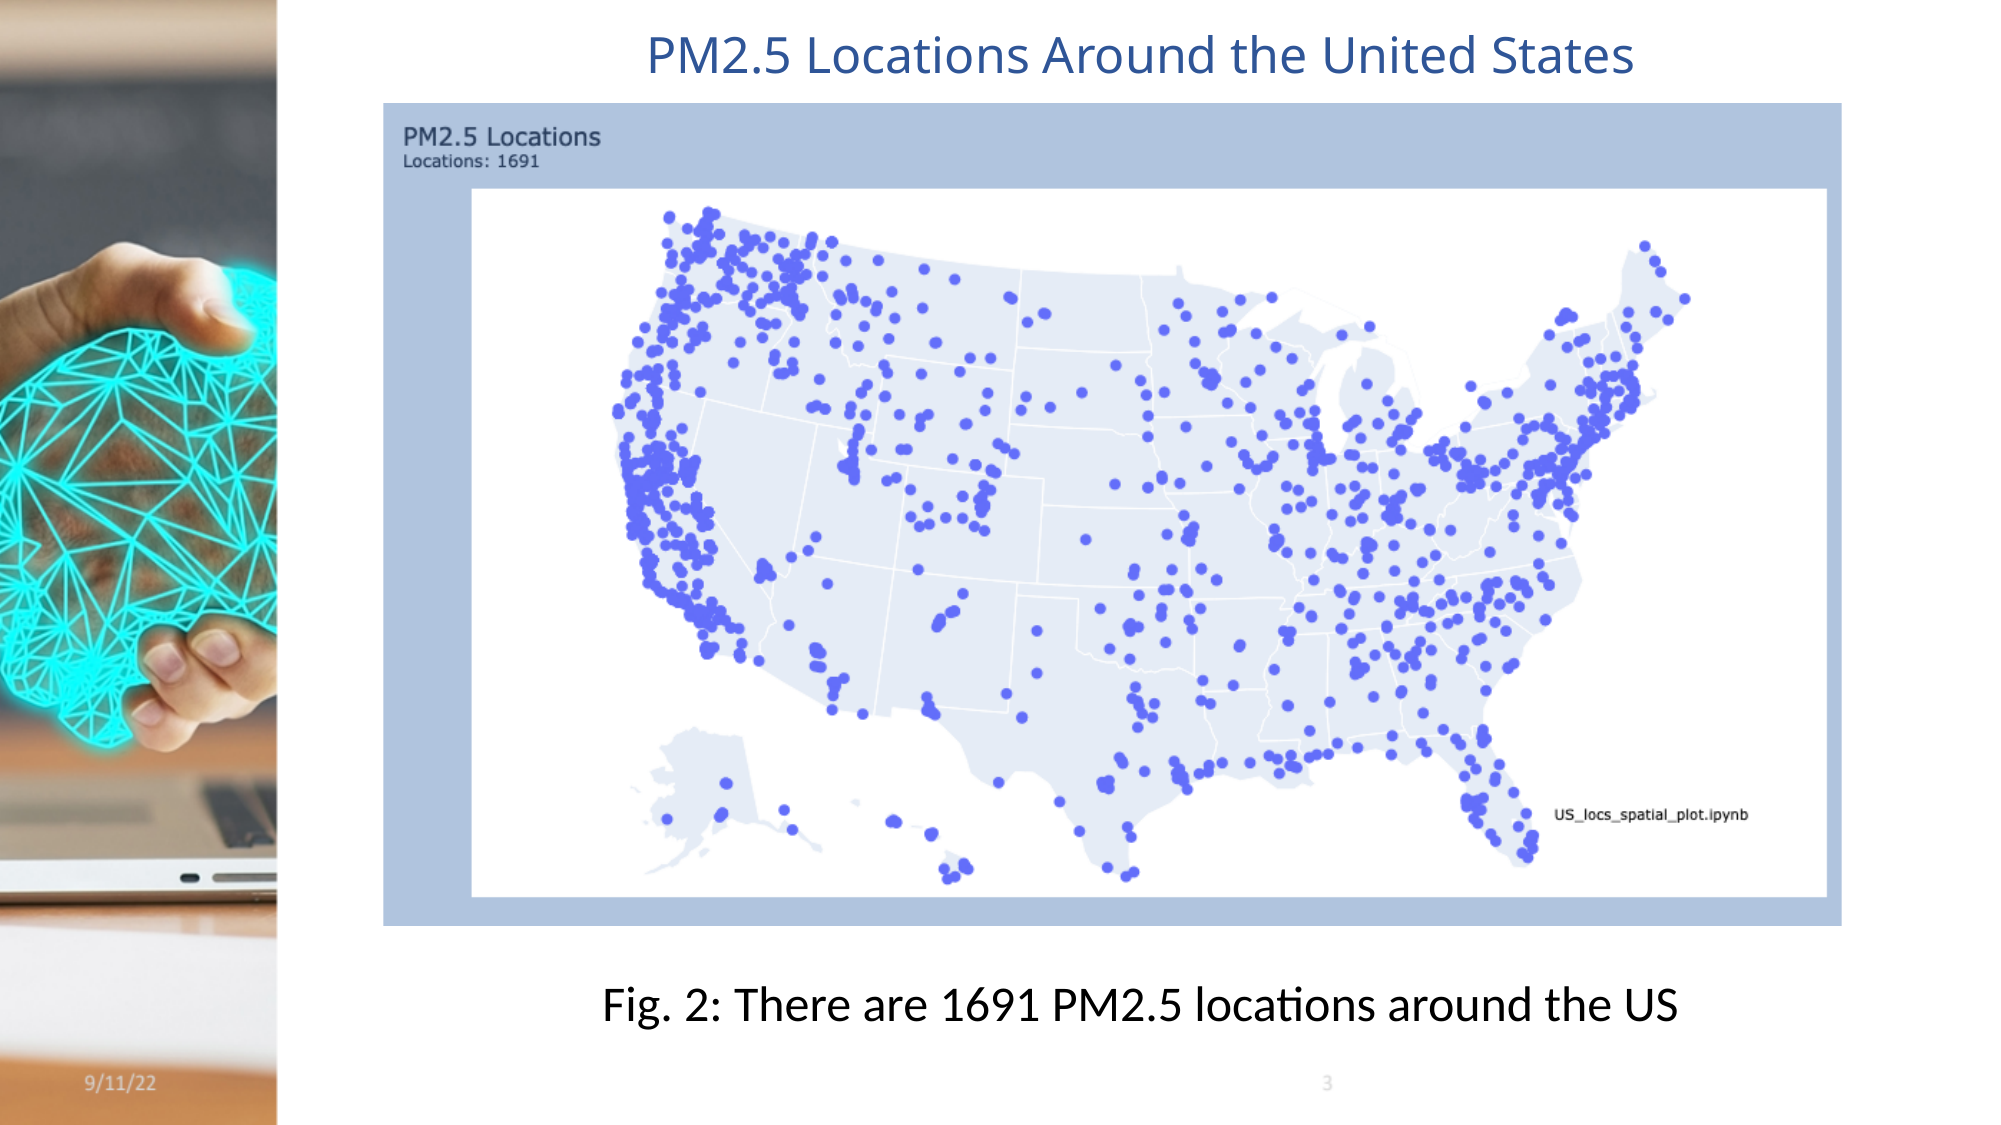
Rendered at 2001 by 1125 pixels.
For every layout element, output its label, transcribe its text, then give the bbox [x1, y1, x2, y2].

text_box PM2.5 Locations Around the United States [1417, 16, 1651, 91]
text_box Fig. 2: There are 1691 PM2.5 locations around the US [1417, 964, 1694, 1040]
picture [0, 0, 1842, 1125]
